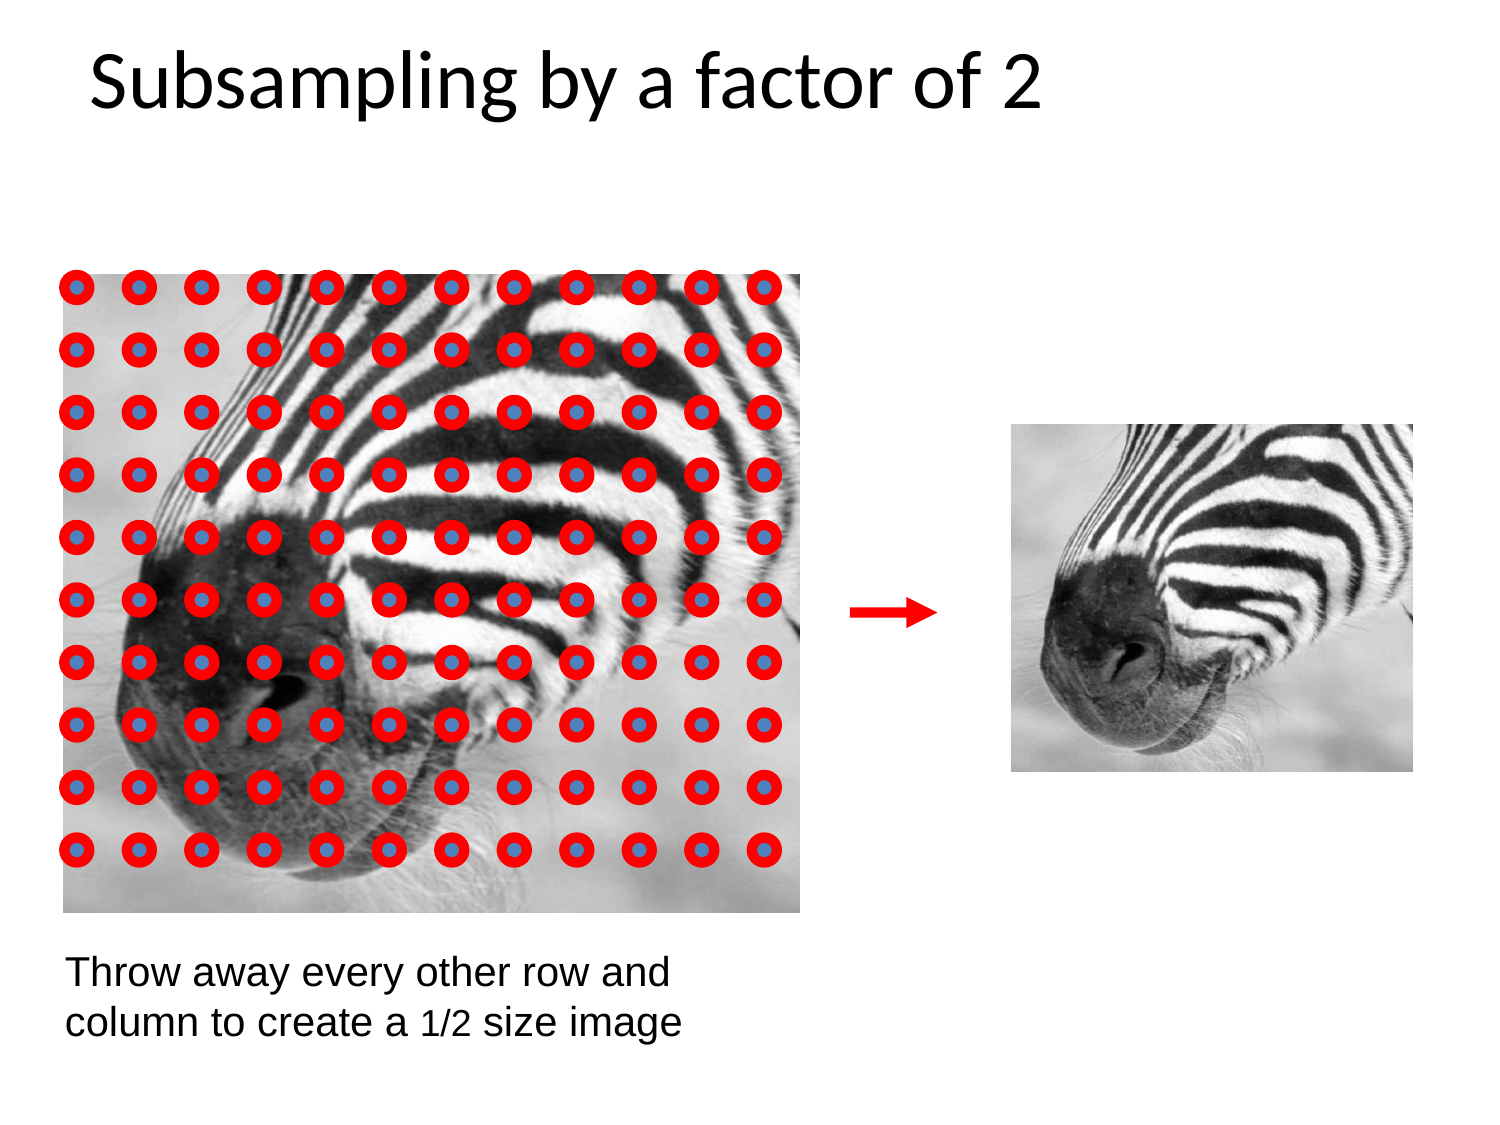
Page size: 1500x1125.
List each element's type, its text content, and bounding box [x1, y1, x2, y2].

picture [63, 274, 801, 913]
text_box [849, 606, 938, 619]
text_box Throw away every other row and column to create a 1/2 size image [49, 937, 782, 1103]
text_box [64, 274, 778, 863]
text_box Subsampling by a factor of 2 [74, 0, 1425, 150]
picture [1011, 424, 1413, 773]
